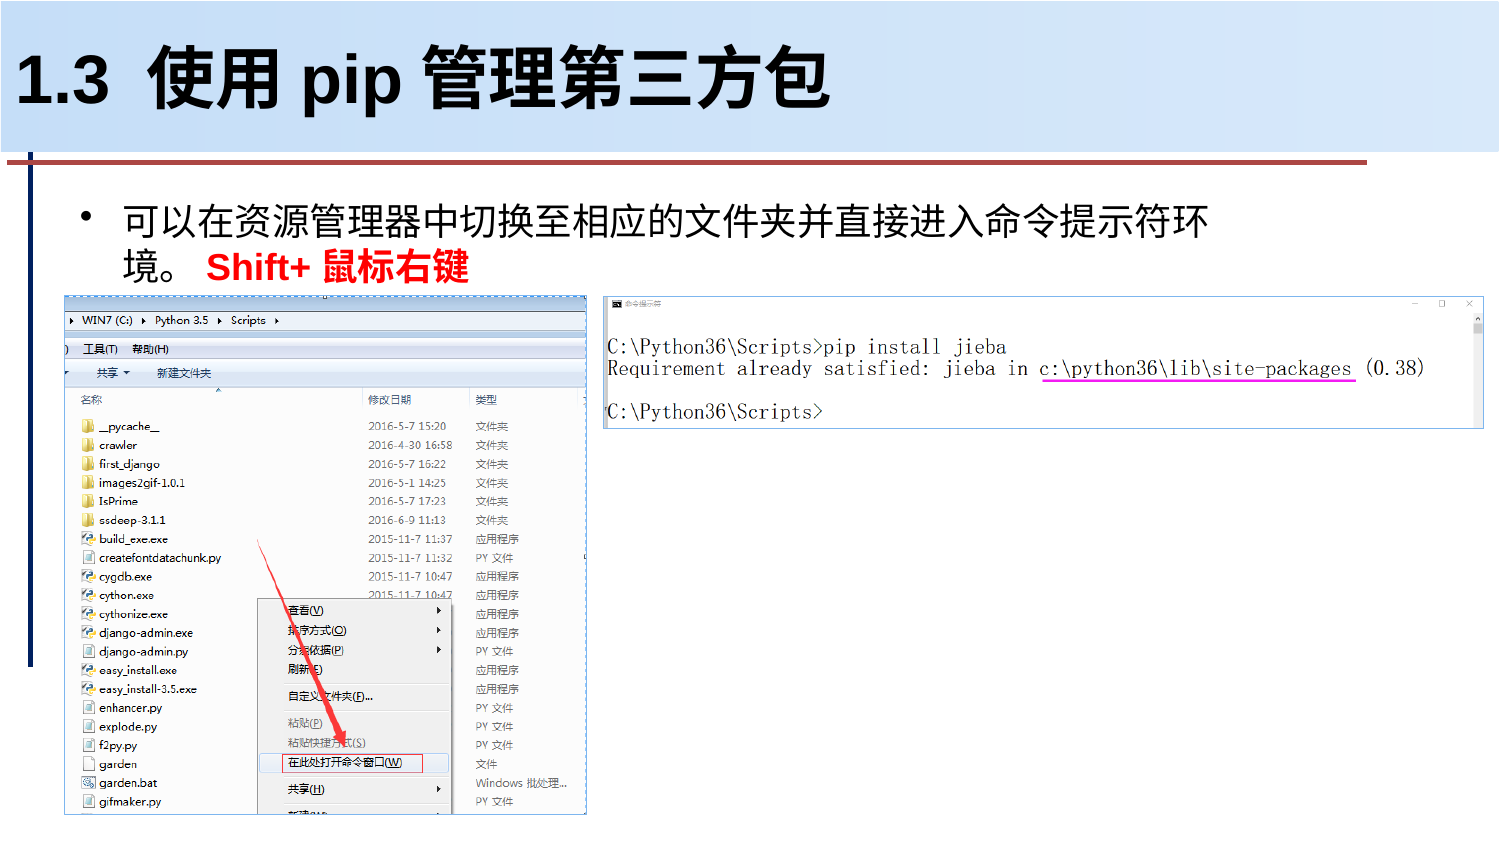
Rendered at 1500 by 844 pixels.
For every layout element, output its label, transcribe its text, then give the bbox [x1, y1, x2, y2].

list 可以在资源管理器中切换至相应的文件夹并直接进入命令提示符环境。Shift+鼠标右键 [64, 190, 1393, 349]
picture [64, 296, 586, 814]
picture [603, 296, 1484, 429]
title 1.3 使用pip管理第三方包 [0, 1, 1499, 152]
